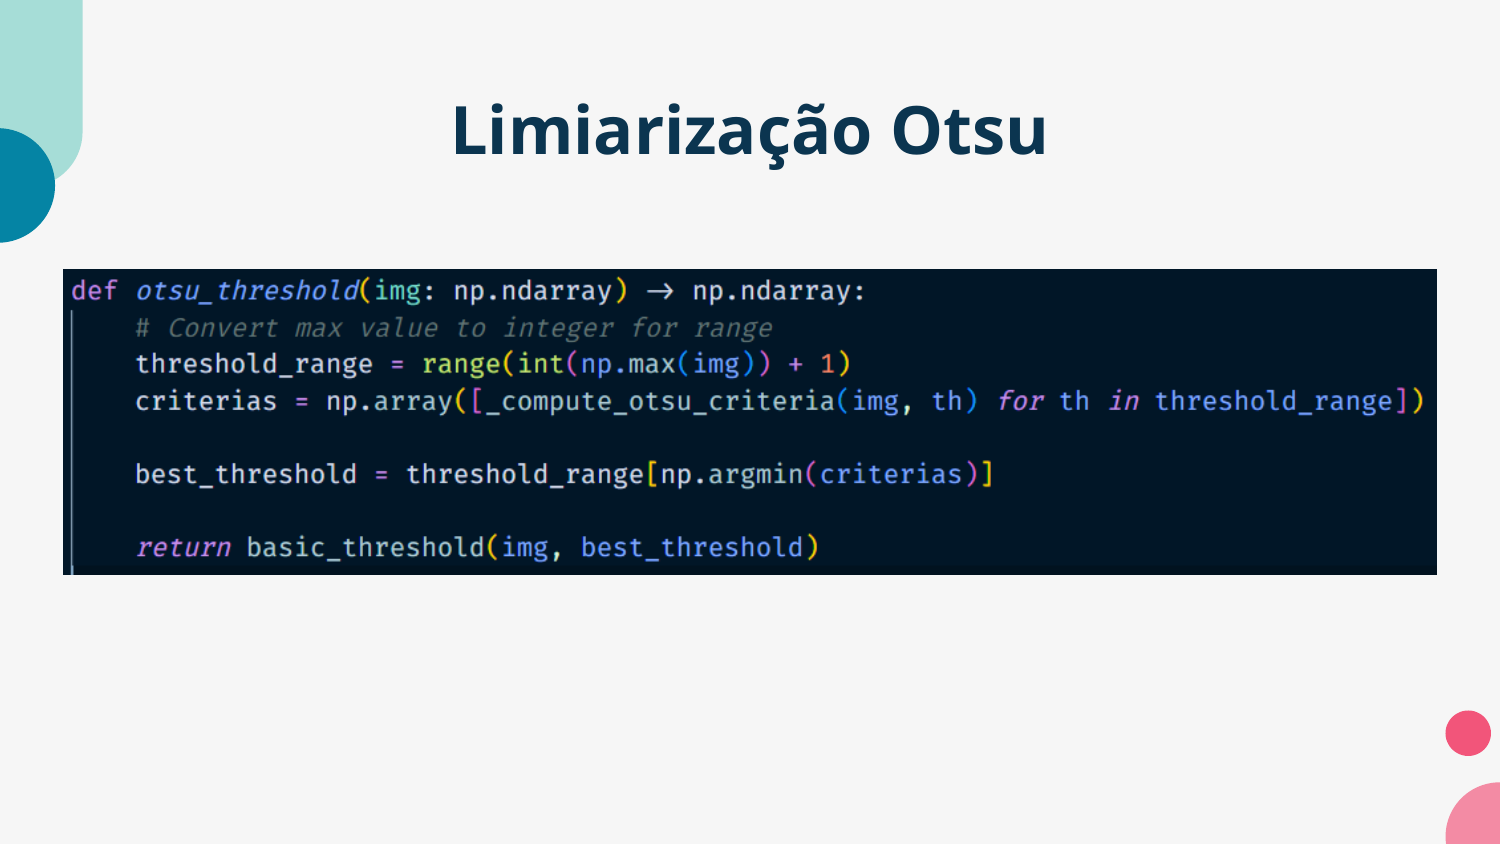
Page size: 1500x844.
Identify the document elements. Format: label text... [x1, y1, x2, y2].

picture [63, 268, 1437, 575]
title Limiarização Otsu [118, 72, 1382, 167]
